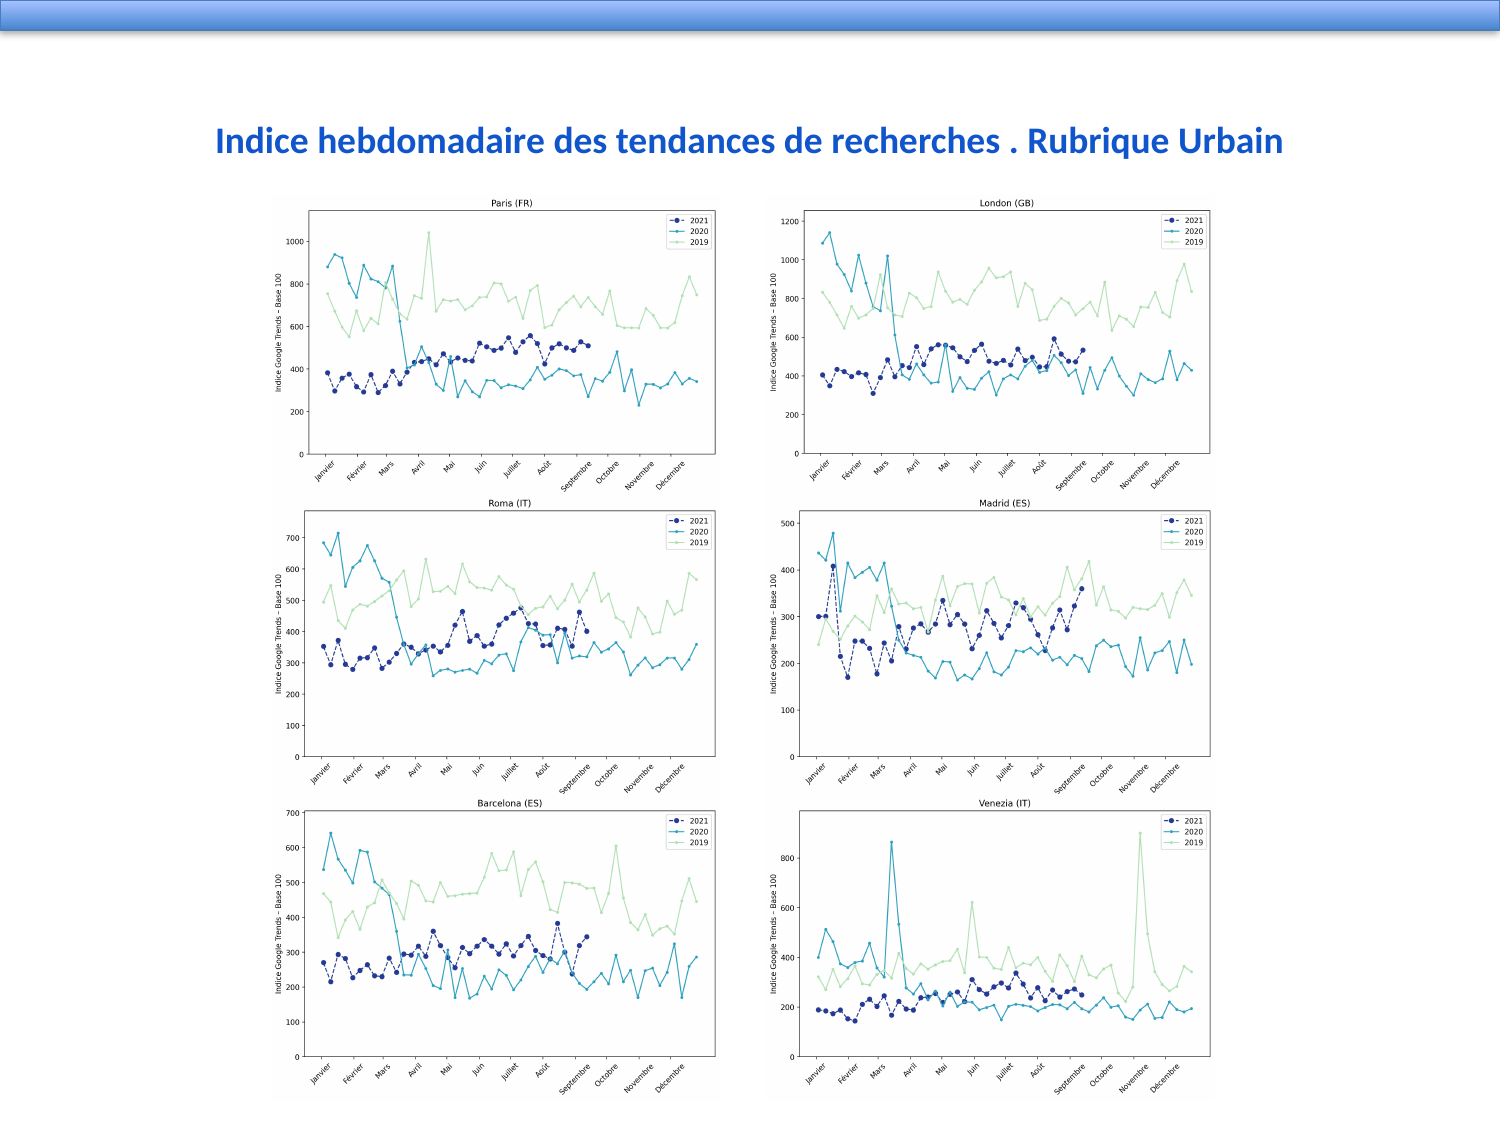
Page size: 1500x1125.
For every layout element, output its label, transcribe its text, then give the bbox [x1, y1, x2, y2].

picture [269, 194, 721, 1101]
picture [764, 194, 1216, 1101]
title Indice hebdomadaire des tendances de recherches . Rubrique Urbain [75, 45, 1425, 233]
text_box [0, 0, 1500, 31]
